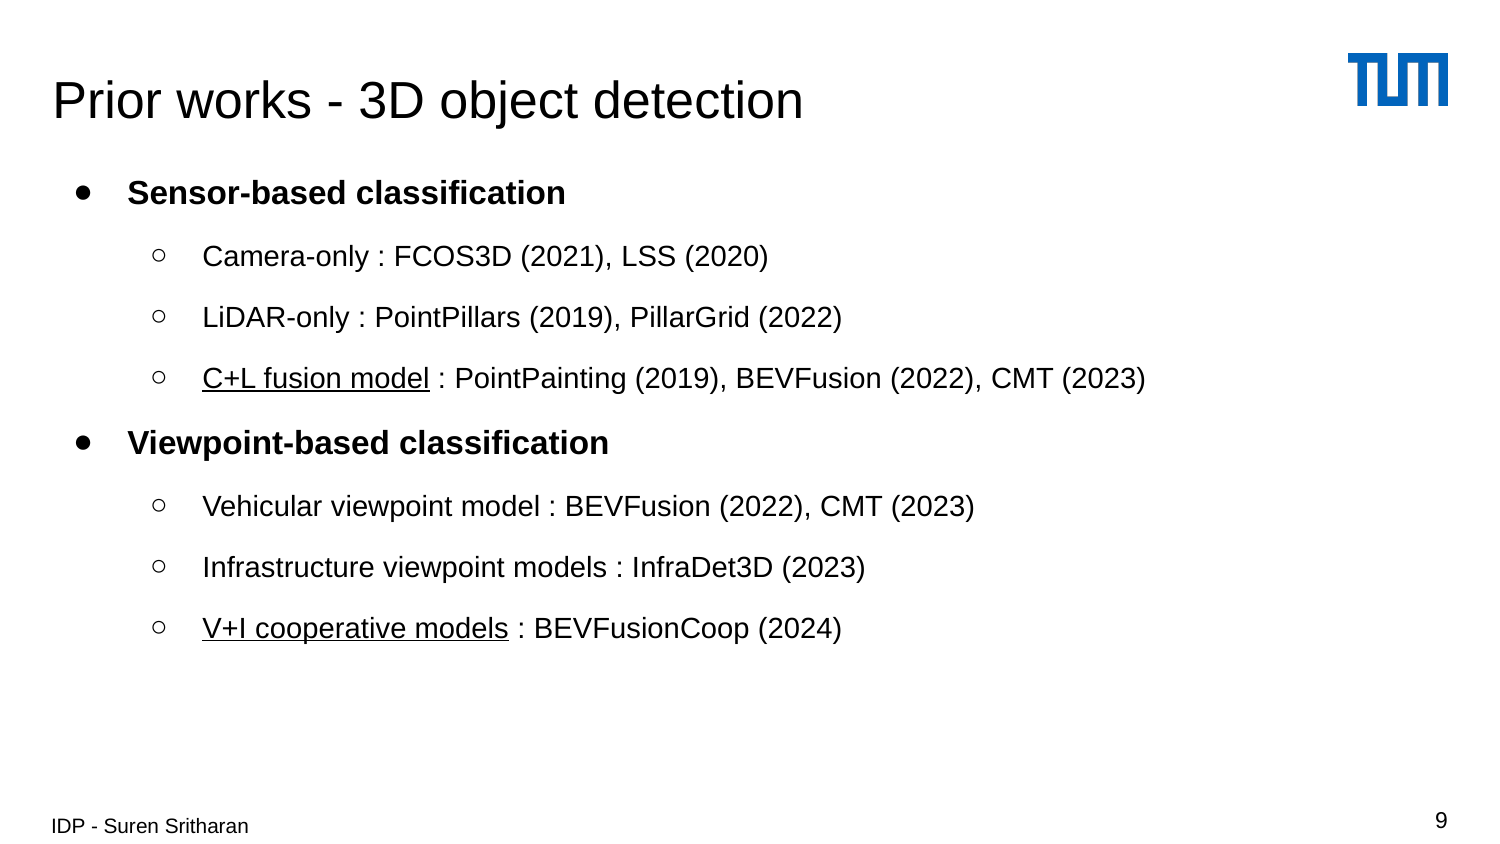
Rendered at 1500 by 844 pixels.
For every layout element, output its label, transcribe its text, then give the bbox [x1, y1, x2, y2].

list Sensor-based classification Camera-only : FCOS3D (2021), LSS (2020) LiDAR-only : PointPillars (2019), PillarGrid (2022) C+L fusion model : PointPainting (2019), BEVFusion (2022), CMT (2023) Viewpoint-based classification Vehicular viewpoint model : BEVFusion (2022), CMT (2023) Infrastructure viewpoint models : InfraDet3D (2023) V+I cooperative models : BEVFusionCoop (2024) [52, 165, 1459, 746]
footer IDP - Suren Sritharan [51, 796, 1112, 842]
slide_number ‹#› [1112, 796, 1448, 842]
title Prior works - 3D object detection [52, 48, 1449, 165]
